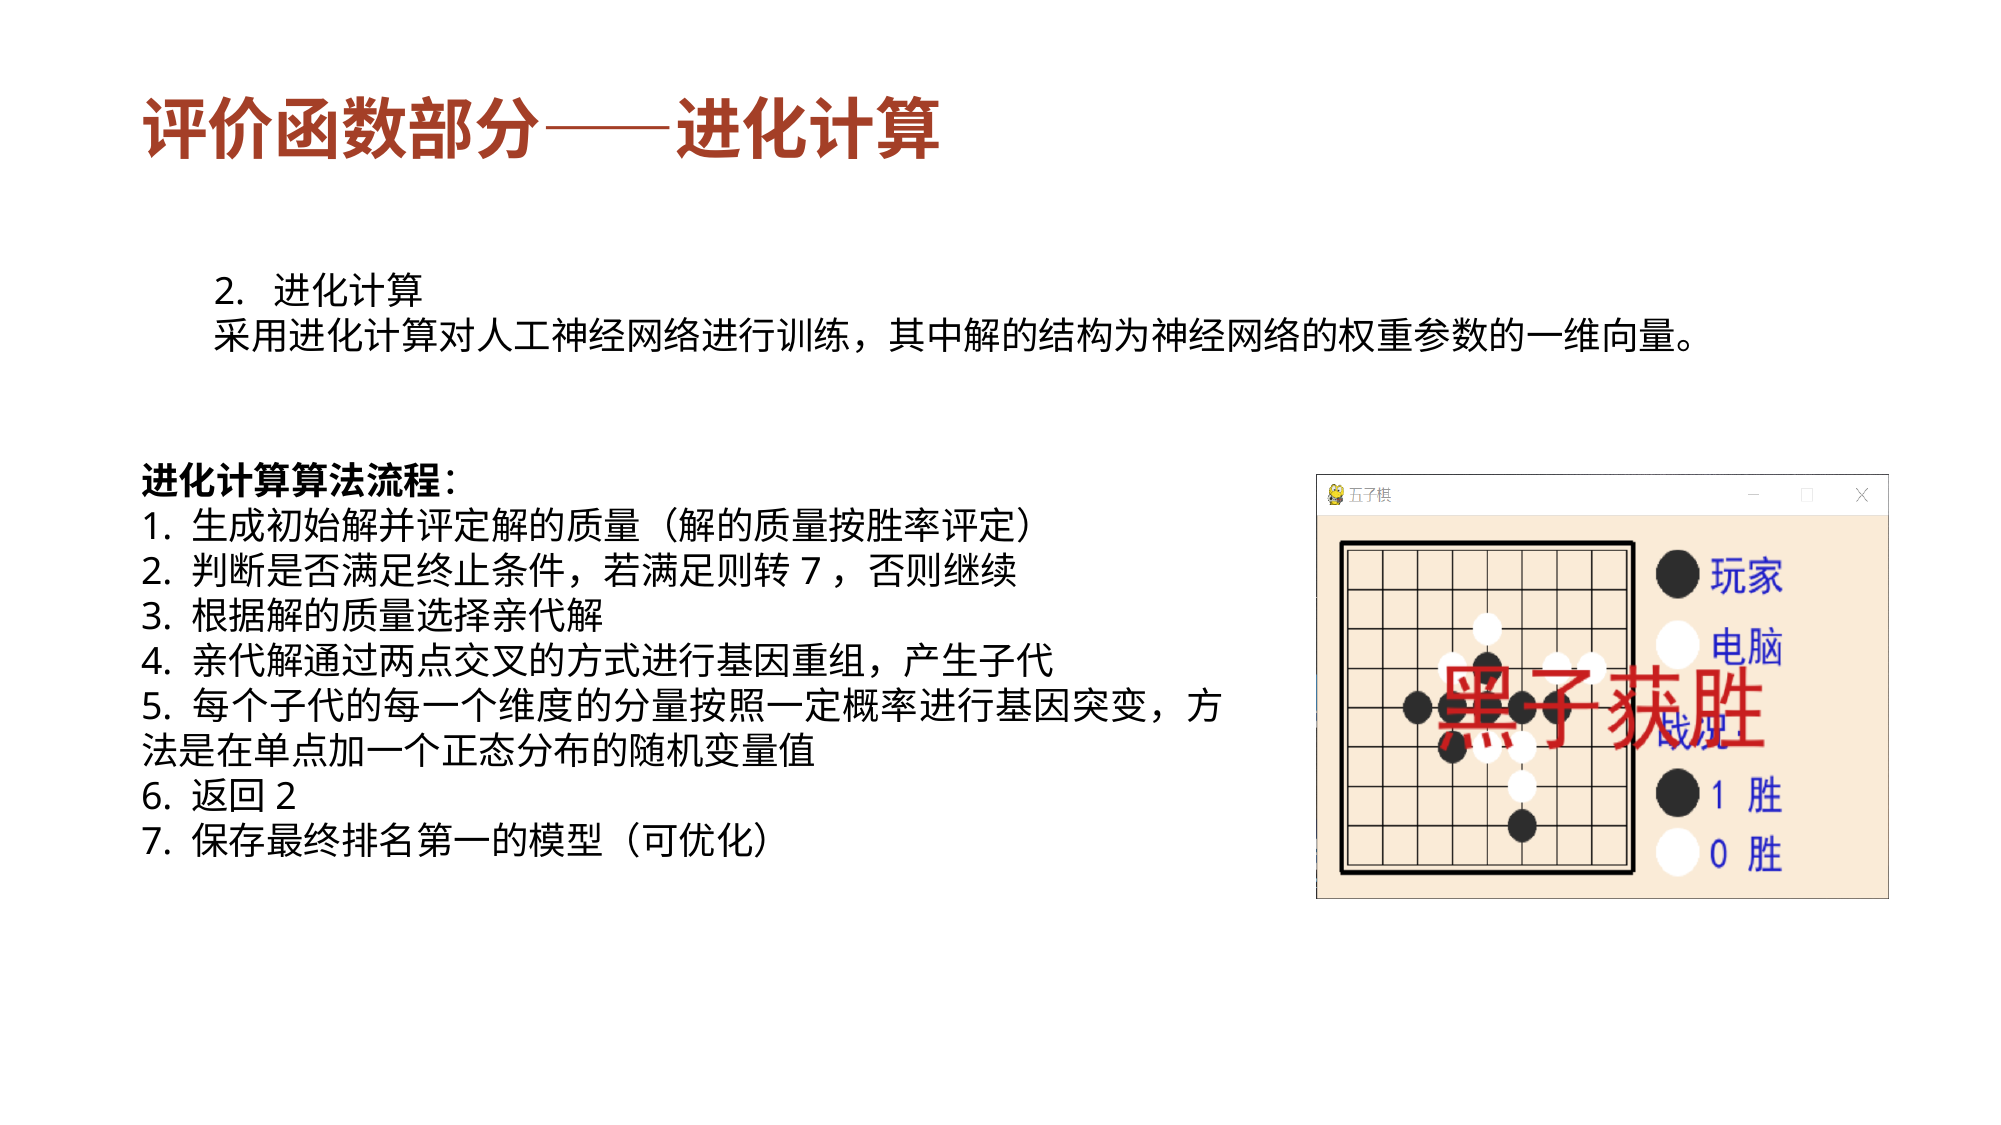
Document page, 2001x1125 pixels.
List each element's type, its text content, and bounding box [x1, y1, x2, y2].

text_box 2. 进化计算 采用进化计算对人工神经网络进行训练，其中解的结构为神经网络的权重参数的一维向量。 [199, 259, 1763, 365]
text_box 评价函数部分——进化计算 [126, 84, 1000, 175]
text_box 进化计算算法流程： 1. 生成初始解并评定解的质量（解的质量按胜率评定） 2. 判断是否满足终止条件，若满足则转7，否则继续 3. 根据解的质量选择亲代解 4. 亲代解通过两点交叉的方式进行基因重组，产生子代 5. 每个子代的每一个维度的分量按照一定概率进行基因突变，方法是在单点加一个正态分布的随机变量值 6. 返回2 7. 保存最终排名第一的模型（可优化） [126, 449, 1240, 870]
picture [1316, 474, 1889, 899]
